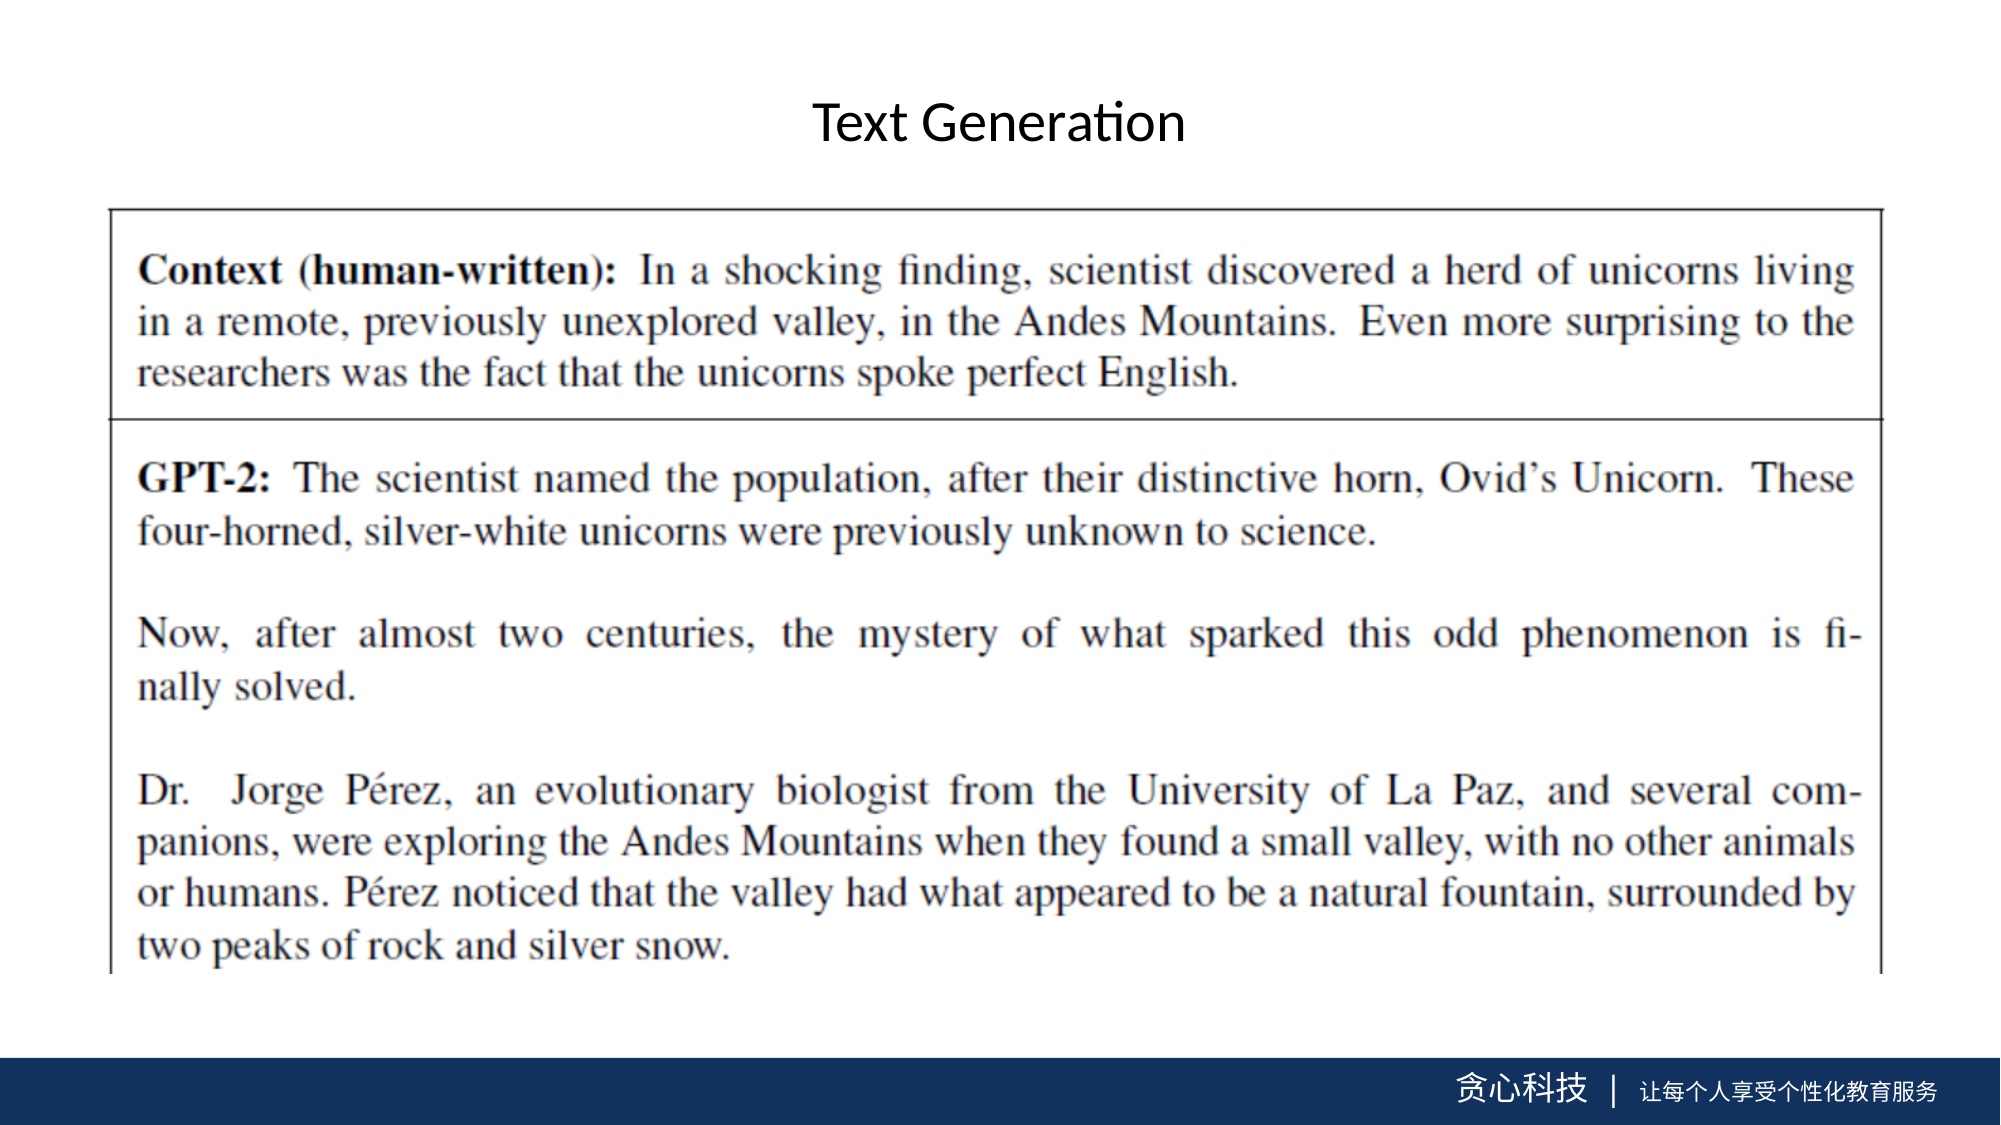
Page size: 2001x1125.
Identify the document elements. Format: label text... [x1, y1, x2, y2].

picture [90, 189, 1910, 974]
text_box Text Generation [430, 75, 1570, 161]
